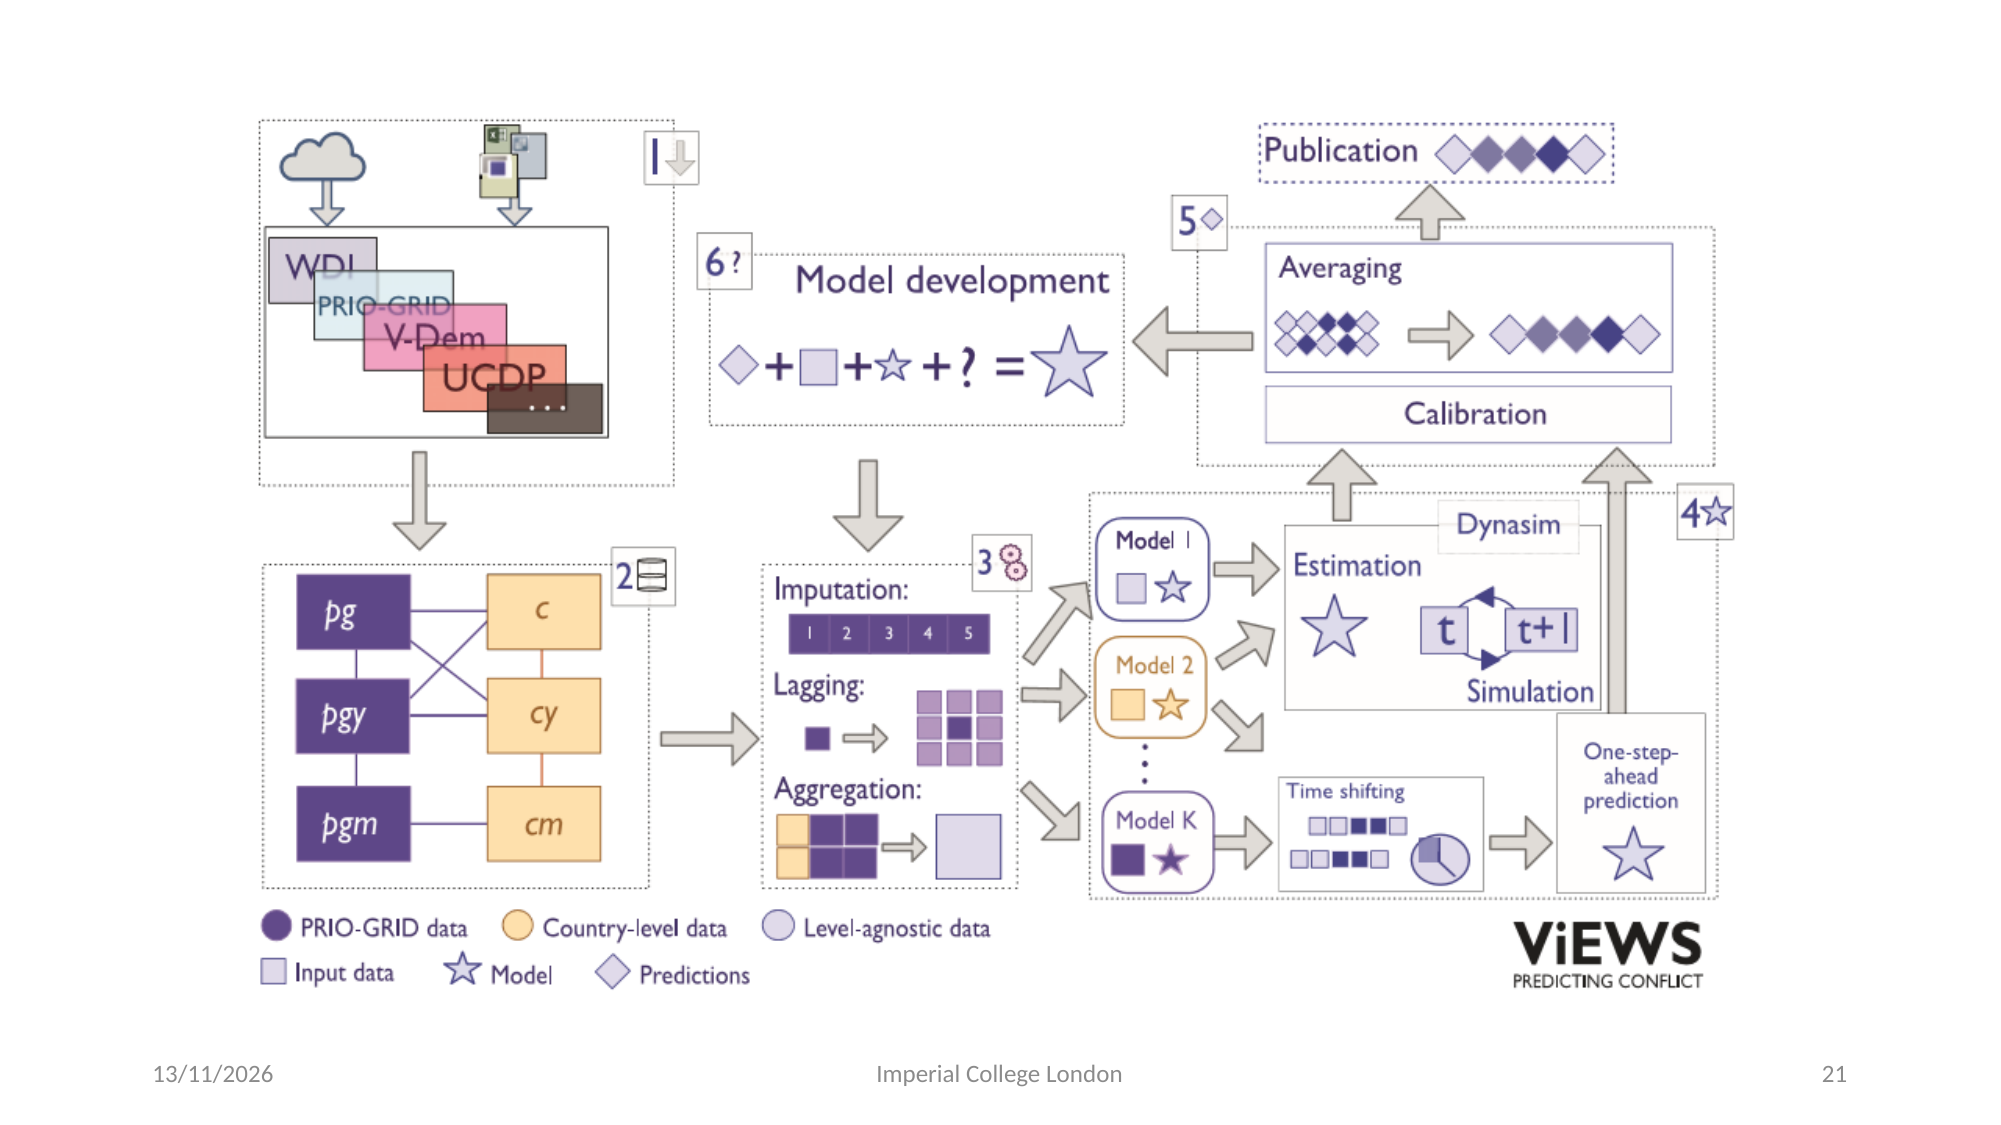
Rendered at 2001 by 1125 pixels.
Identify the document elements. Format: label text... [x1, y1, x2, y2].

footer Imperial College London [662, 1042, 1338, 1103]
slide_number 21 [1412, 1042, 1863, 1103]
picture [245, 109, 1755, 1016]
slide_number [137, 1042, 588, 1103]
